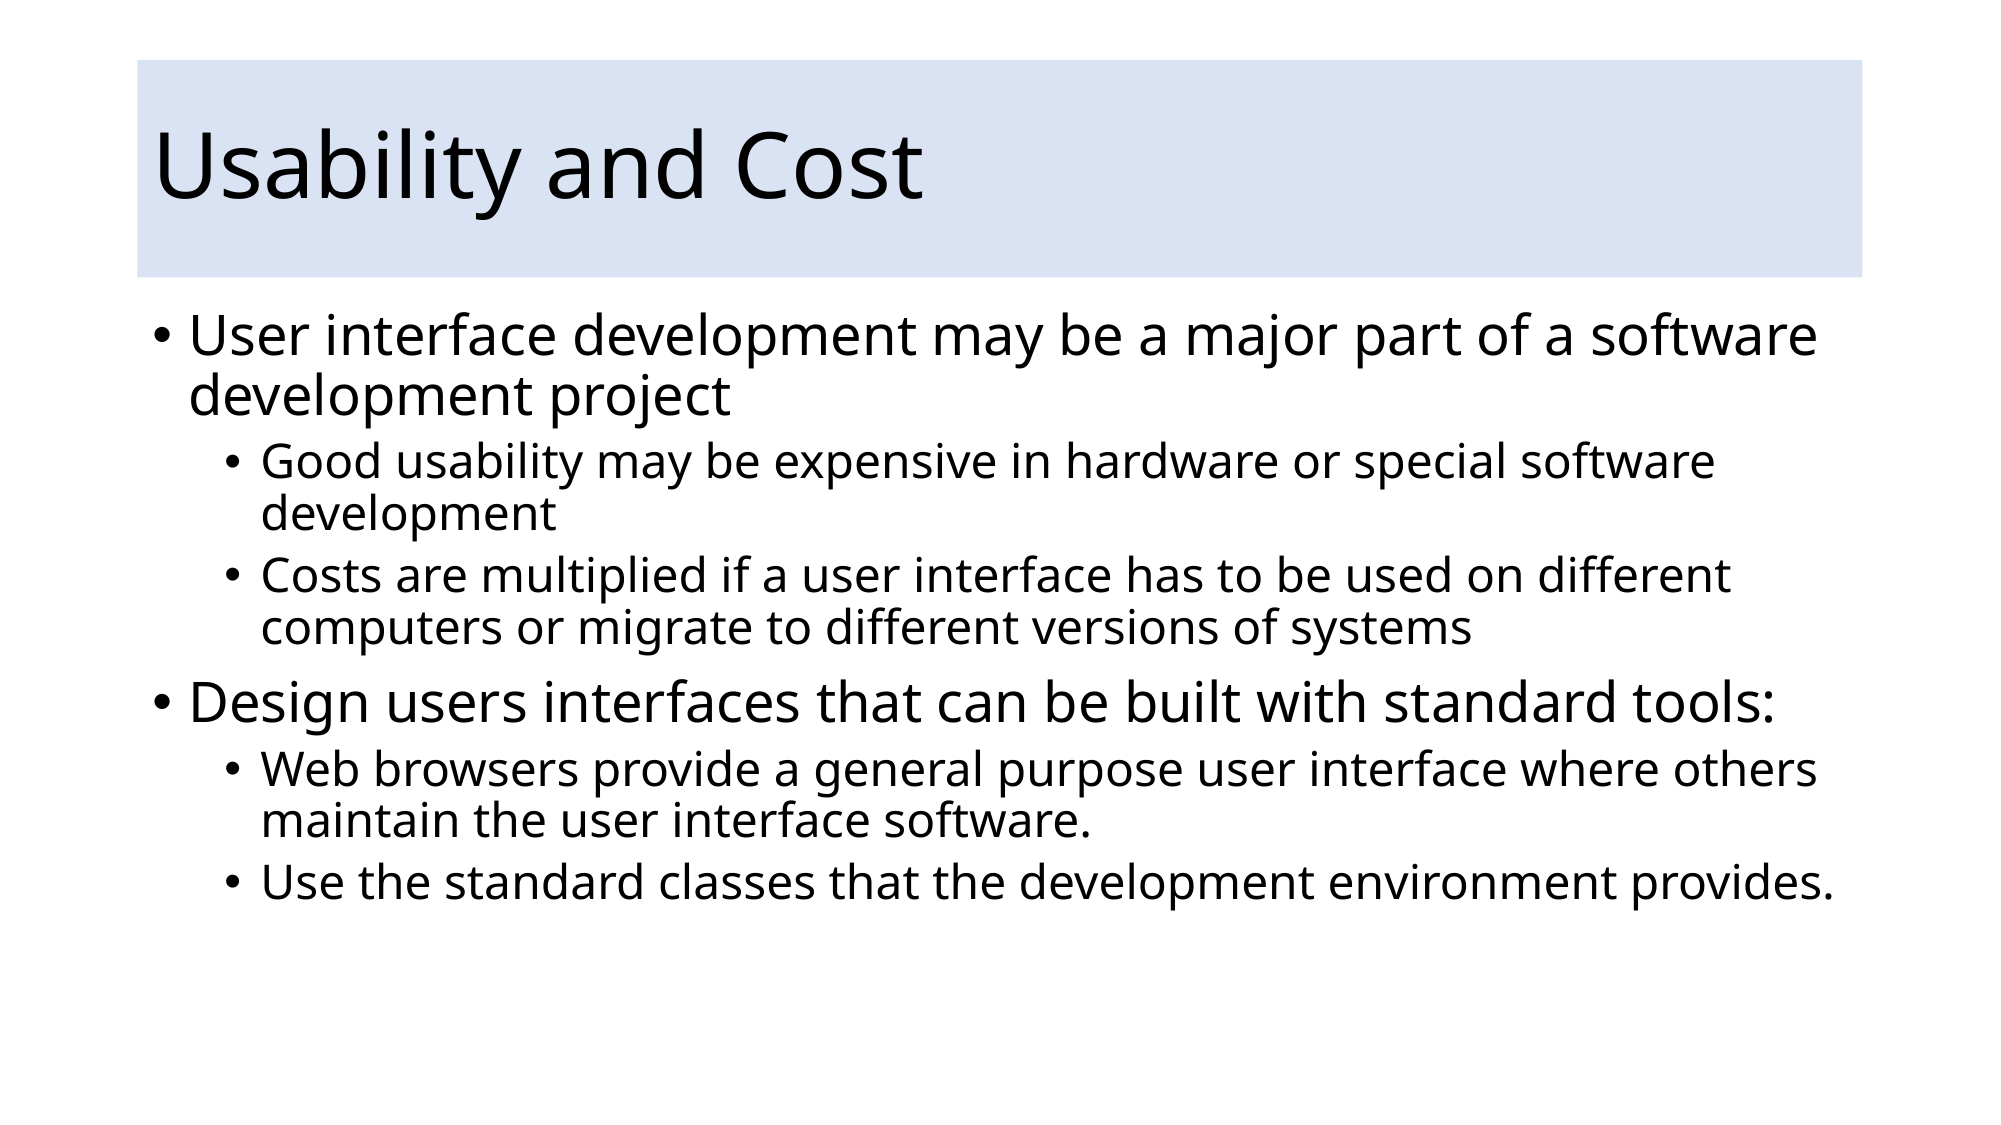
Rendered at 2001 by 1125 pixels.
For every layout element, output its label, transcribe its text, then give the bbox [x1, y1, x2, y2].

list User interface development may be a major part of a software development project Good usability may be expensive in hardware or special software development Costs are multiplied if a user interface has to be used on different computers or migrate to different versions of systems Design users interfaces that can be built with standard tools: Web browsers provide a general purpose user interface where others maintain the user interface software. Use the standard classes that the development environment provides. [137, 299, 1863, 1014]
title Usability and Cost [137, 59, 1863, 278]
